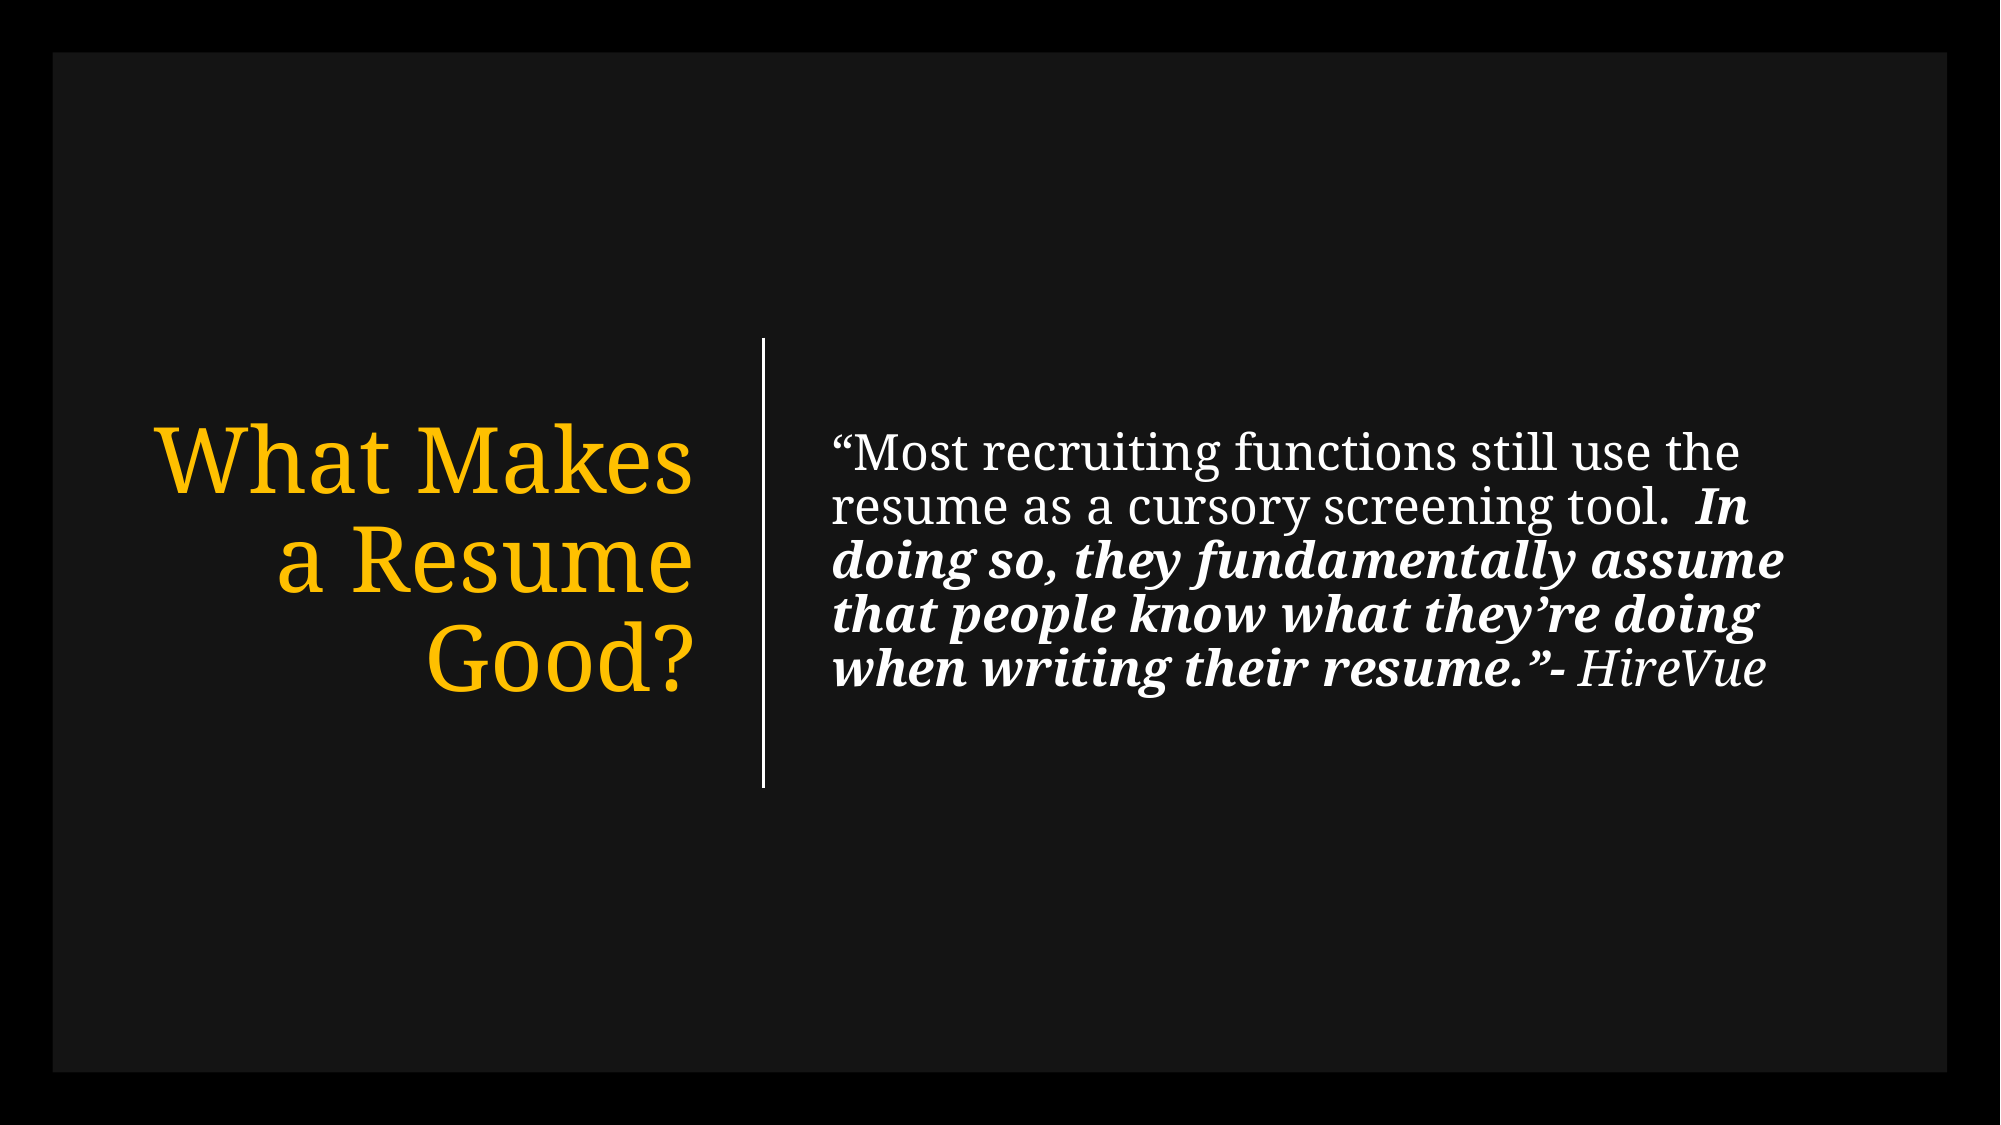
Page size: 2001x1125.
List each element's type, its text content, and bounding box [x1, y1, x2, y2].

text_box “Most recruiting functions still use the resume as a cursory screening tool. In doing so, they fundamentally assume that people know what they’re doing when writing their resume.”- HireVue [816, 158, 1863, 967]
text_box [52, 51, 1948, 1073]
title What Makes a Resume Good? [137, 158, 711, 967]
